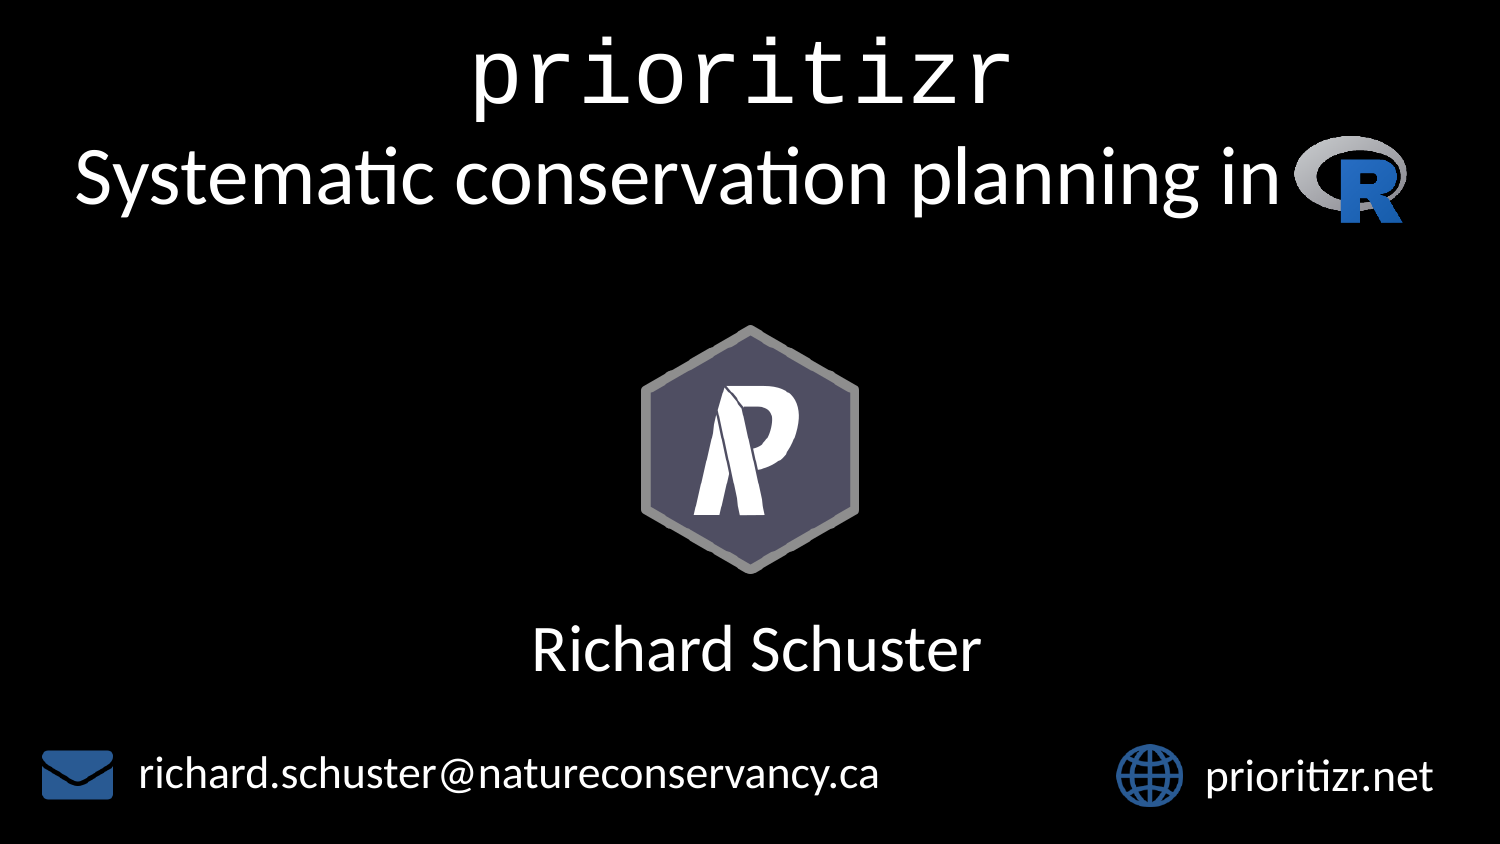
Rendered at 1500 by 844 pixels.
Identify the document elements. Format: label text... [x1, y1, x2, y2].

picture [1294, 135, 1407, 223]
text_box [42, 734, 900, 808]
subtitle Richard Schuster [137, 596, 1378, 697]
picture [641, 324, 859, 575]
title prioritizr Systematic conservation planning in R R [42, 0, 1444, 274]
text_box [1116, 737, 1451, 809]
